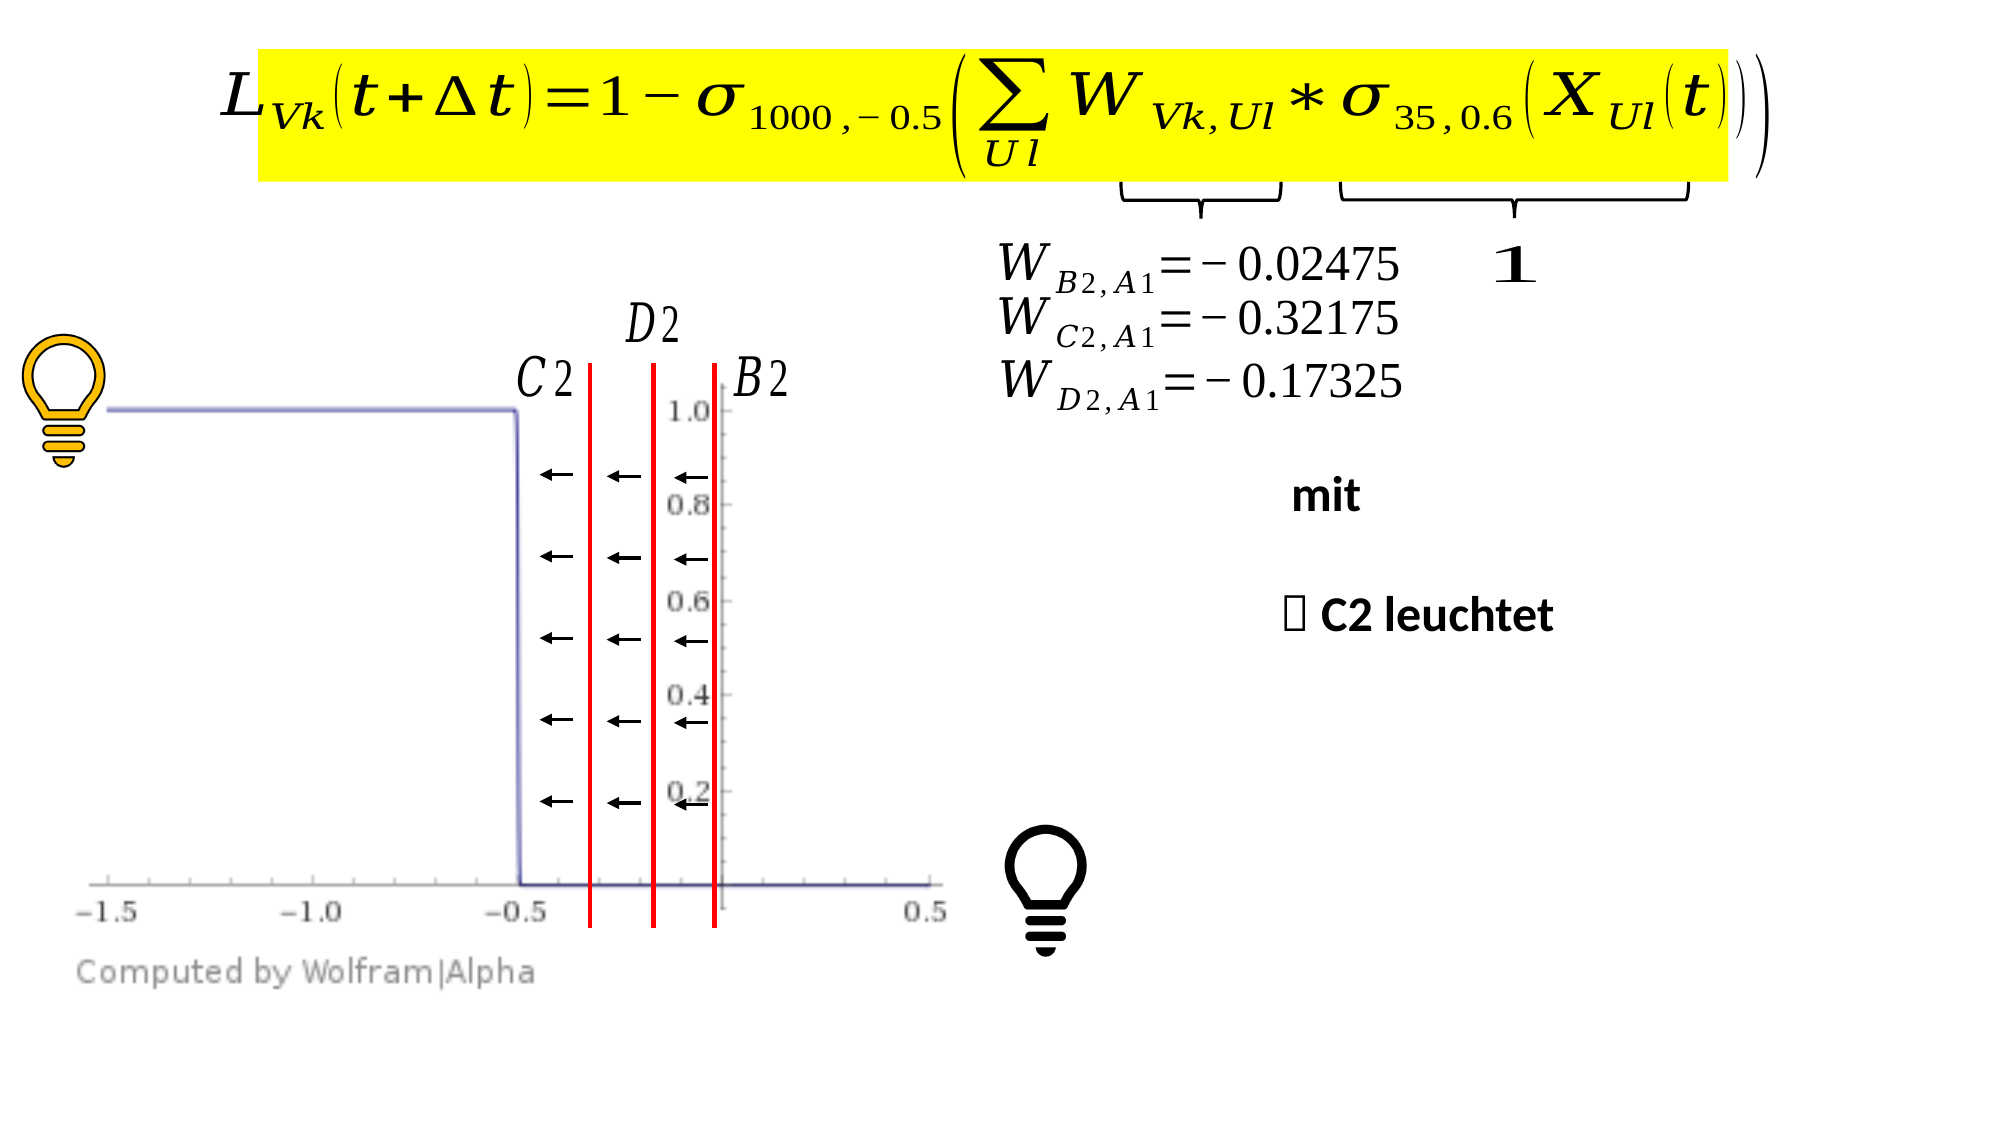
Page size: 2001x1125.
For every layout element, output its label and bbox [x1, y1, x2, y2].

text_box [257, 48, 1730, 183]
picture [0, 325, 1121, 1025]
text_box [1119, 181, 1283, 219]
text_box [1338, 181, 1691, 219]
